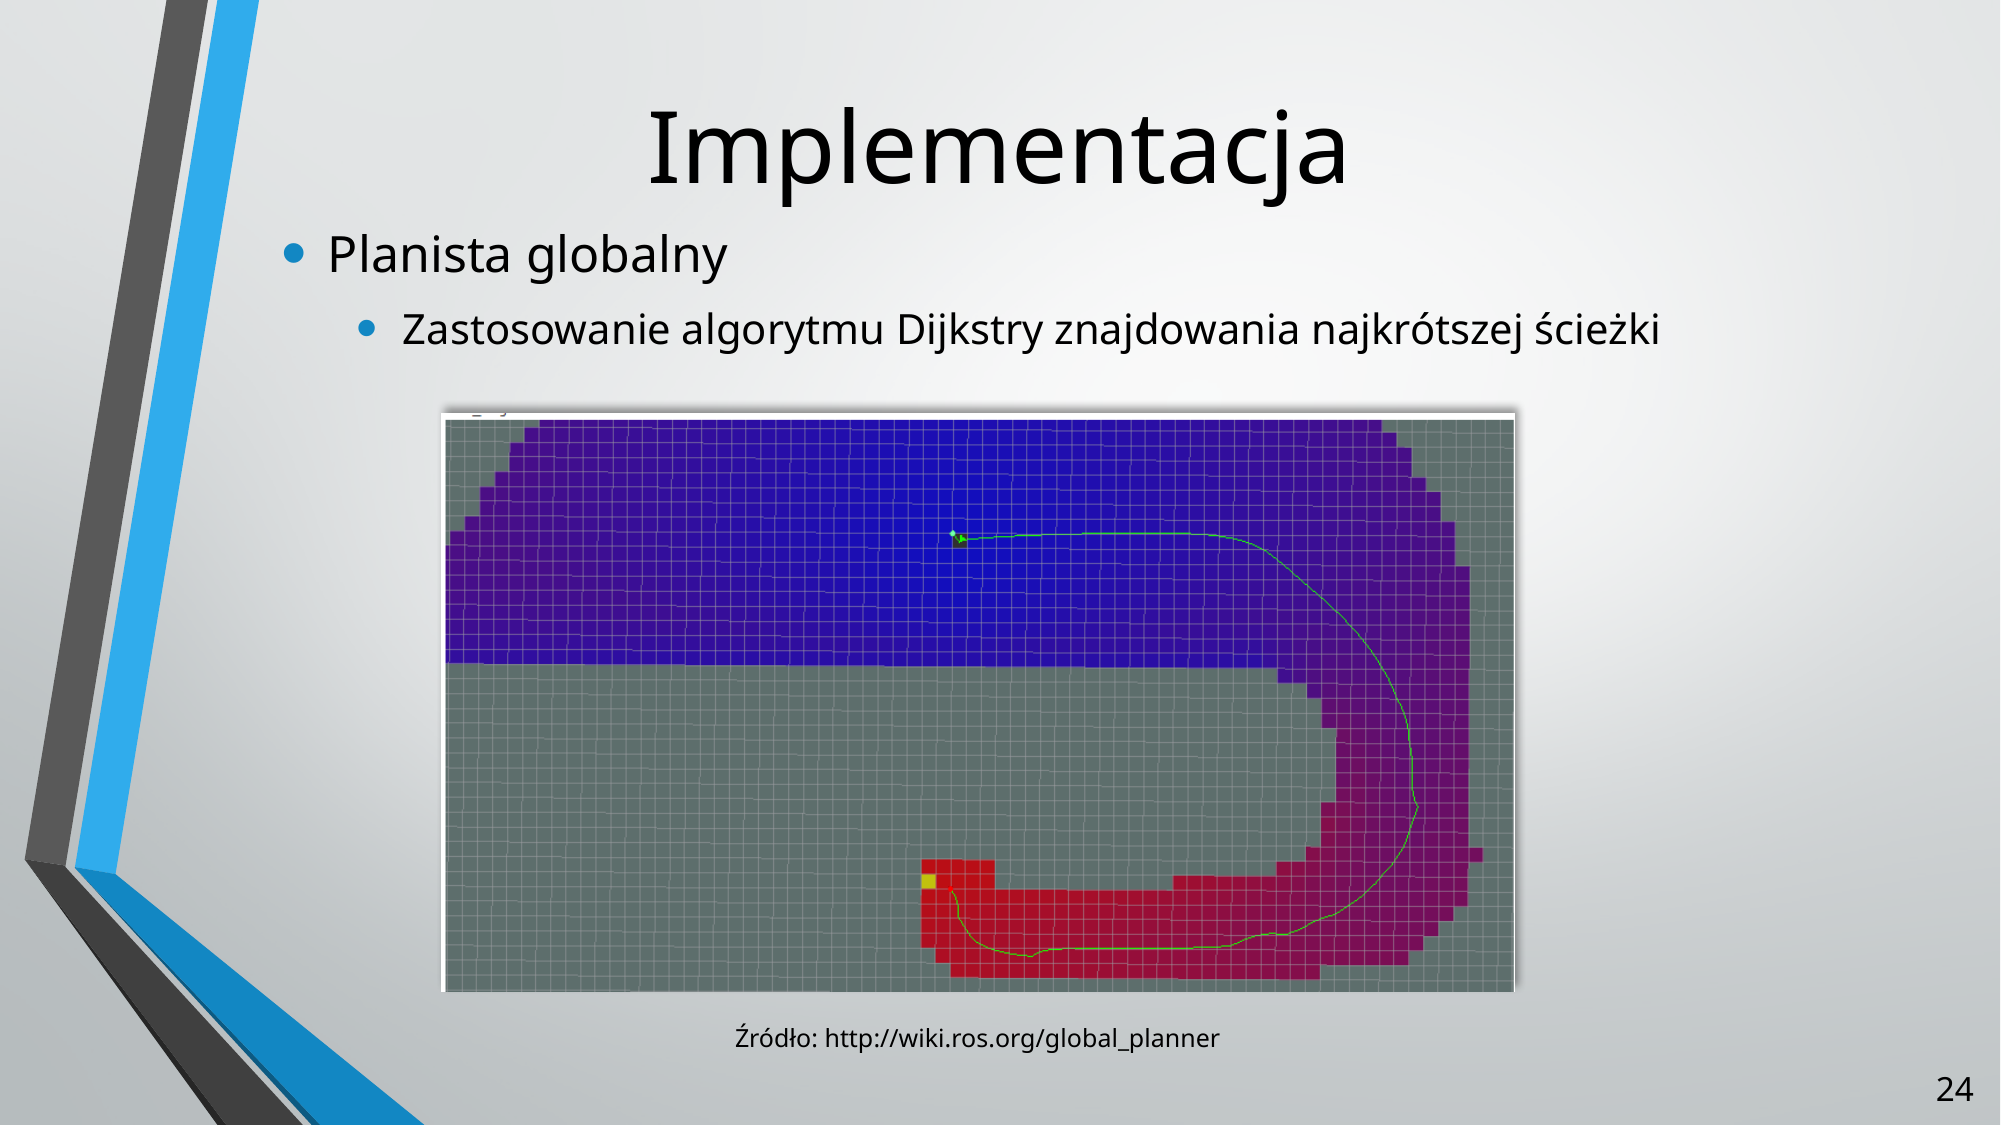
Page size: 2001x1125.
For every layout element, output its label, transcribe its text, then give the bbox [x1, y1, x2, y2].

picture [441, 413, 1515, 992]
list Planista globalny Zastosowanie algorytmu Dijkstry znajdowania najkrótszej ścieżki [266, 31, 1910, 544]
slide_number 24 [1909, 1060, 2000, 1121]
title Implementacja [0, 0, 2000, 288]
text_box Źródło: http://wiki.ros.org/global_planner [720, 1015, 1236, 1061]
